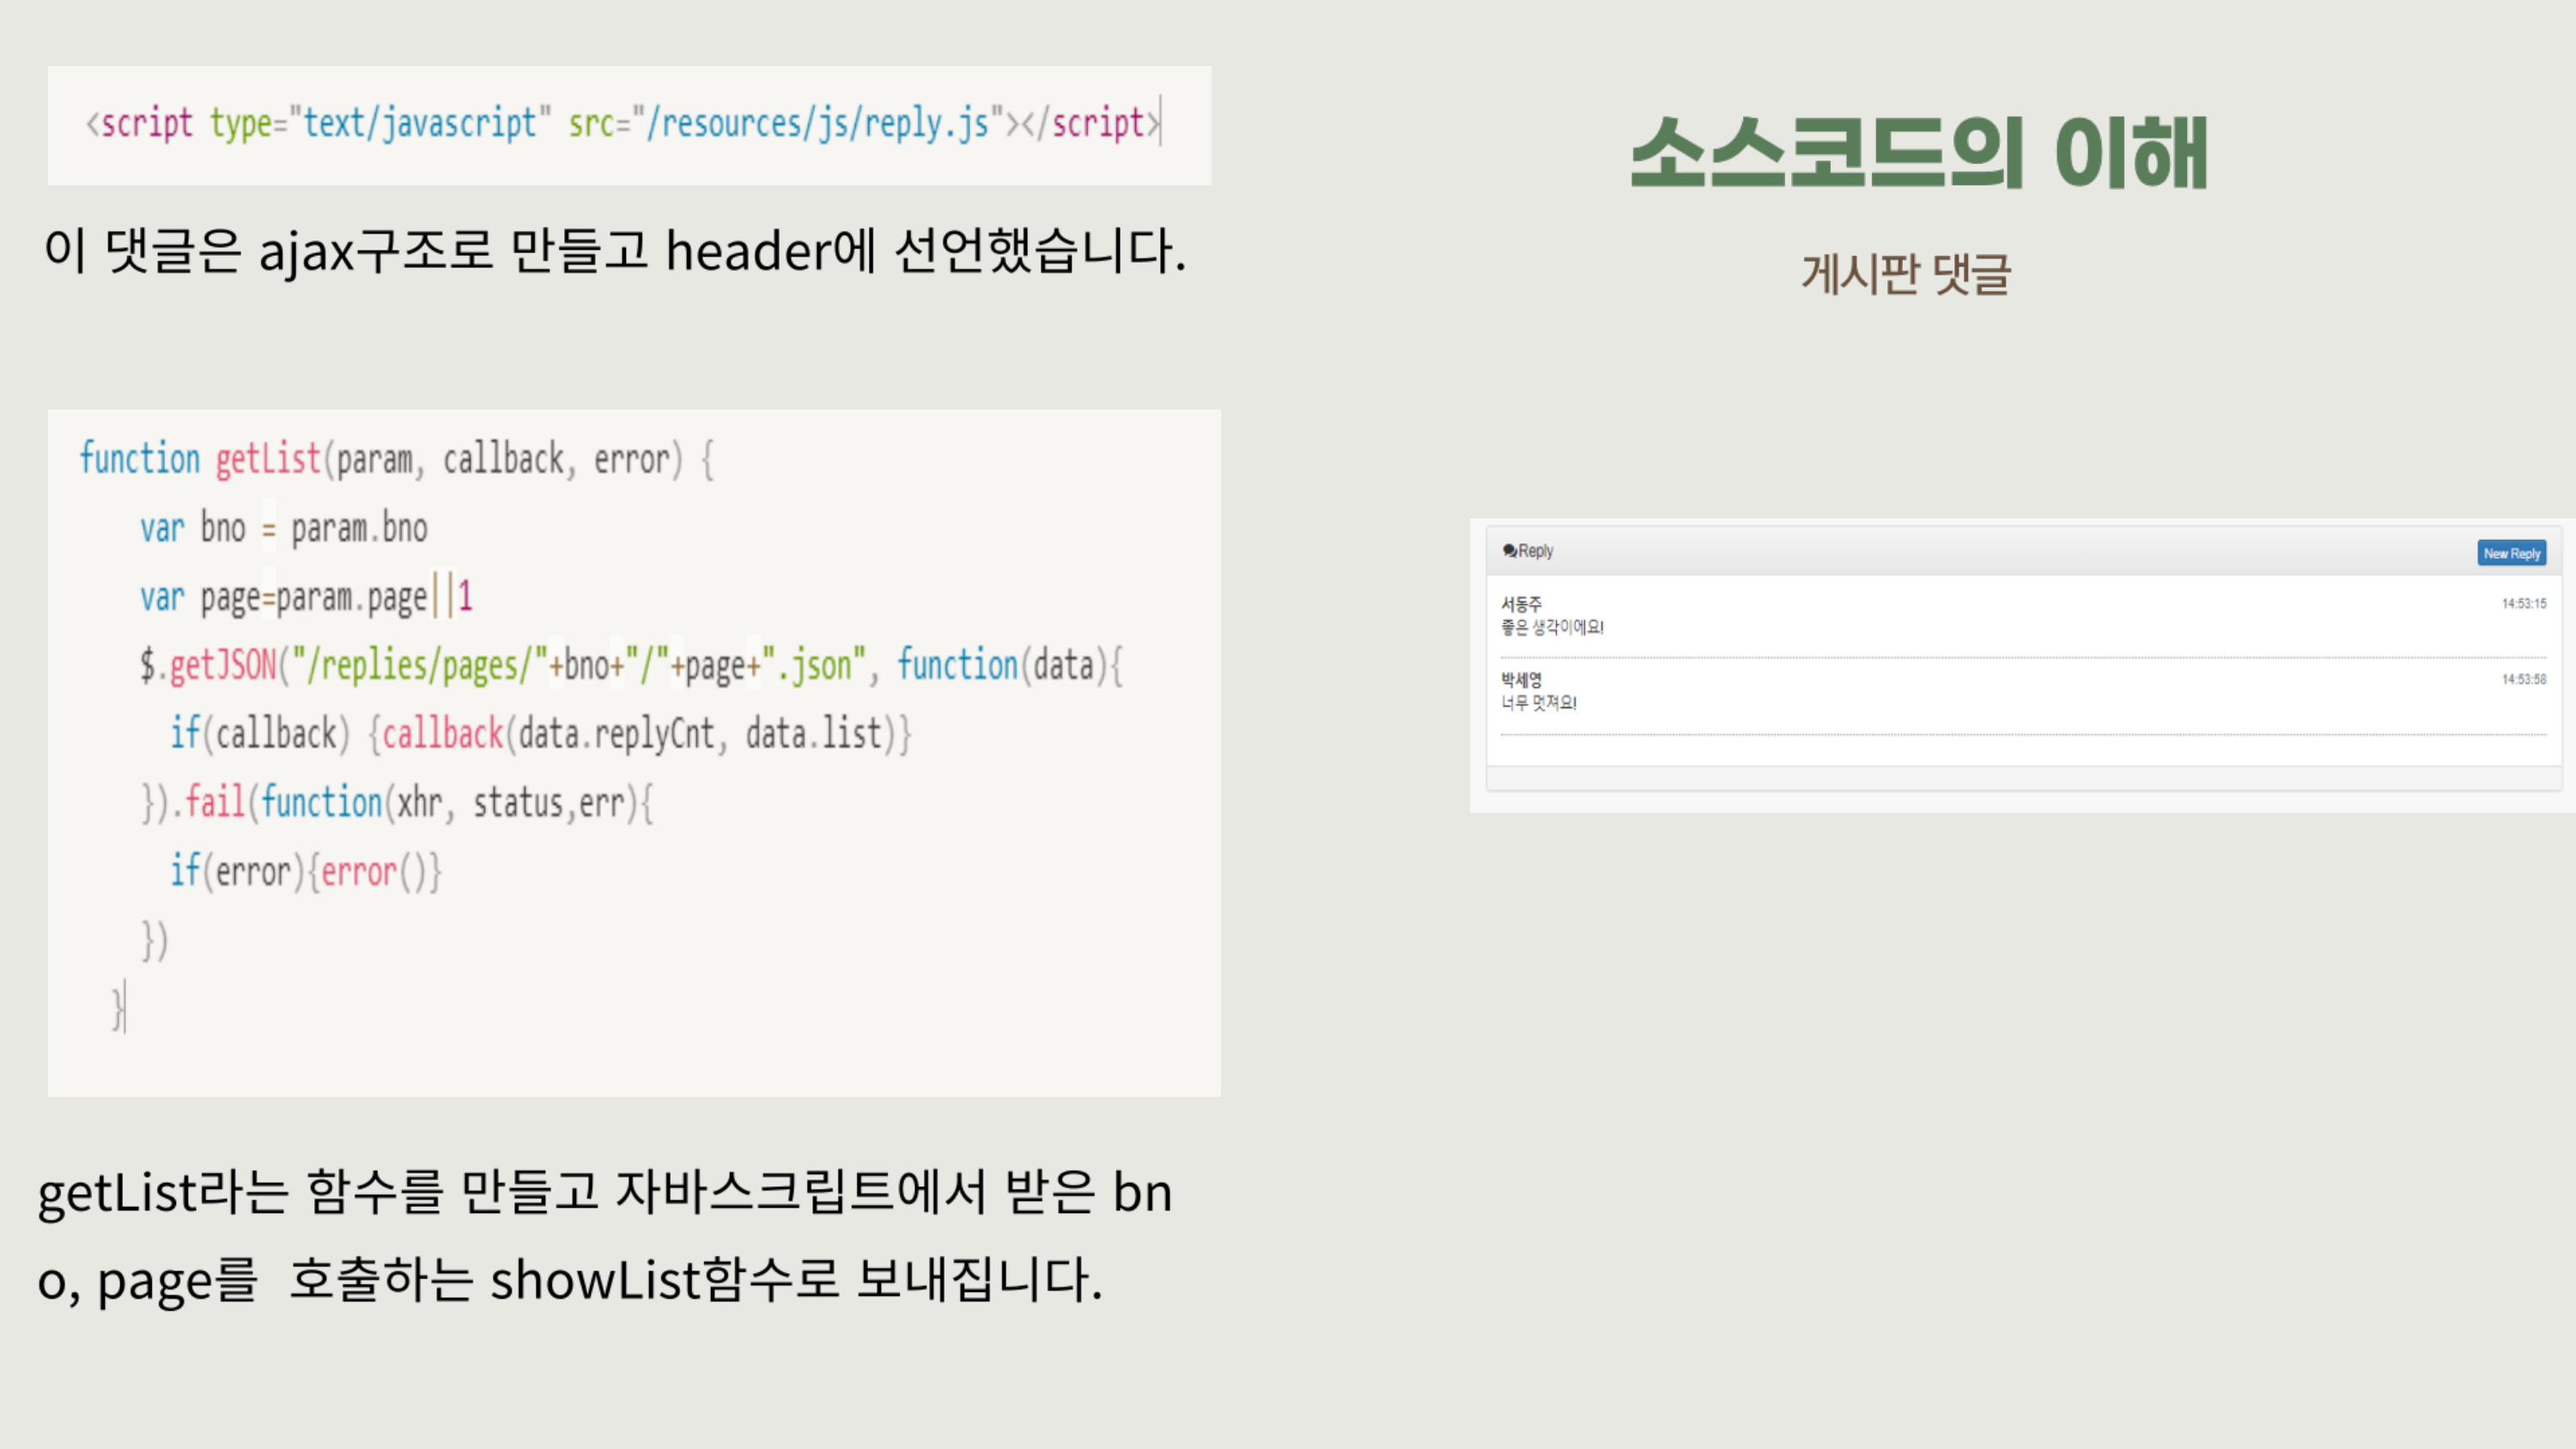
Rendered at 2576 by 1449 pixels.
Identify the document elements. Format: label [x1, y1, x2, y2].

picture [1794, 232, 2032, 325]
text_box [48, 409, 1221, 1097]
picture [32, 197, 1209, 306]
text_box [1470, 518, 2576, 813]
text_box [48, 66, 1212, 185]
picture [27, 1140, 1188, 1334]
picture [1613, 90, 2242, 228]
